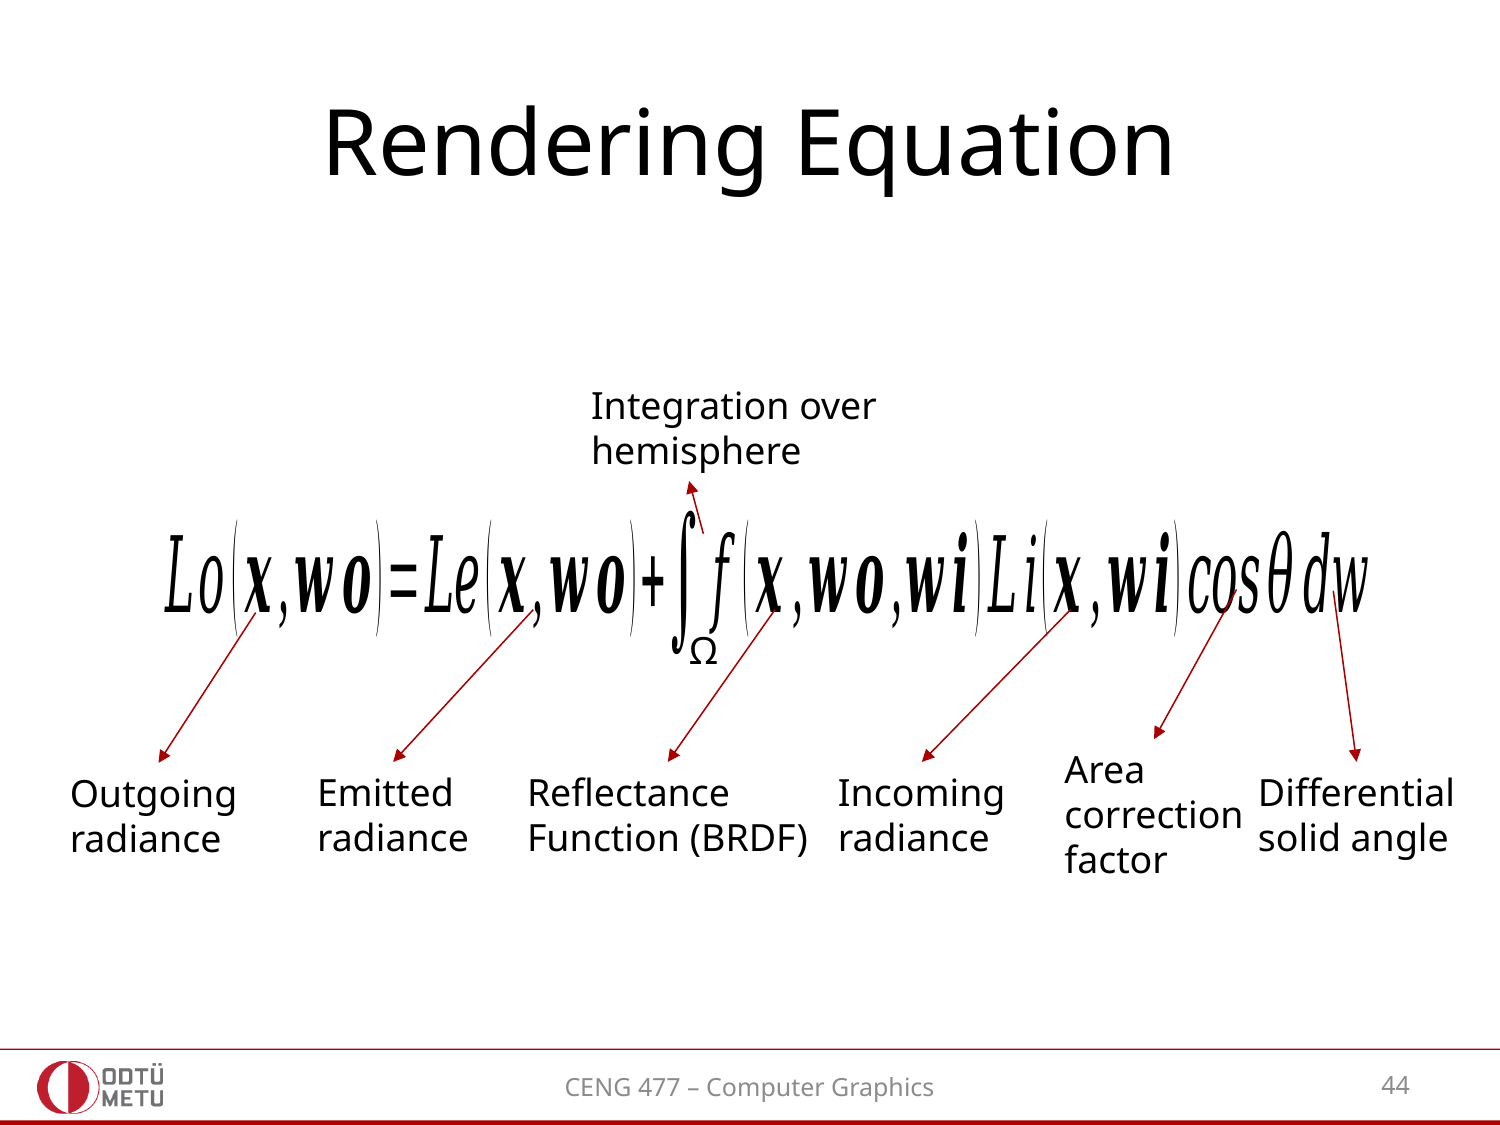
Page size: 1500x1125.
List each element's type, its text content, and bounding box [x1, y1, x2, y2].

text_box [587, 374, 881, 534]
footer CENG 477 – Computer Graphics [512, 1056, 988, 1117]
picture [37, 1061, 163, 1114]
title Rendering Equation [75, 45, 1425, 233]
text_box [510, 609, 826, 869]
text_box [1251, 590, 1463, 869]
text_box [305, 609, 509, 869]
slide_number 44 [1074, 1056, 1425, 1117]
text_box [1055, 589, 1253, 891]
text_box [829, 609, 1050, 869]
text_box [61, 612, 256, 870]
